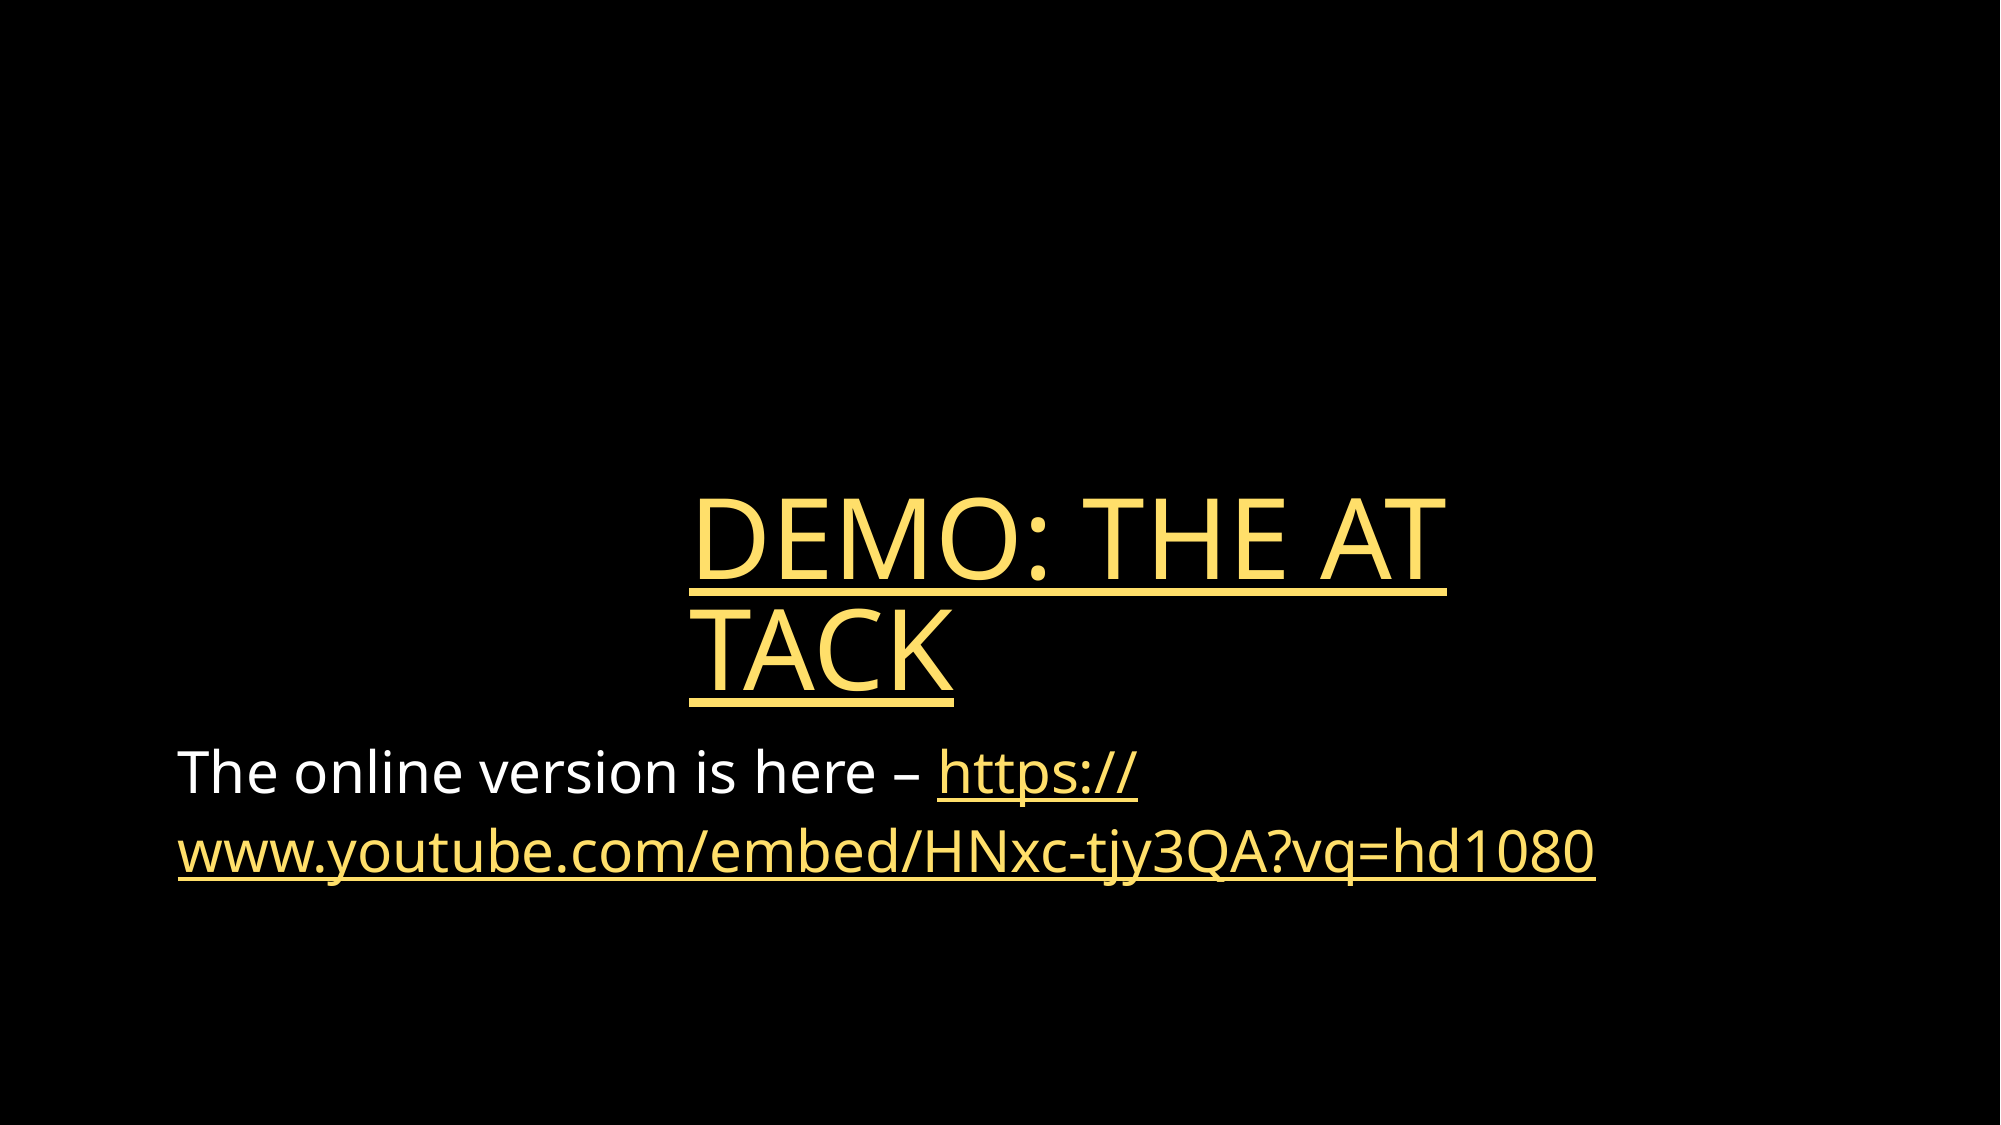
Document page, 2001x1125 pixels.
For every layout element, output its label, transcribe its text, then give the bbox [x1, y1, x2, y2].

text_box Demo: The Attack [674, 458, 1504, 618]
text_box The online version is here – https://www.youtube.com/embed/HNxc-tjy3QA?vq=hd1080 [162, 727, 1922, 971]
